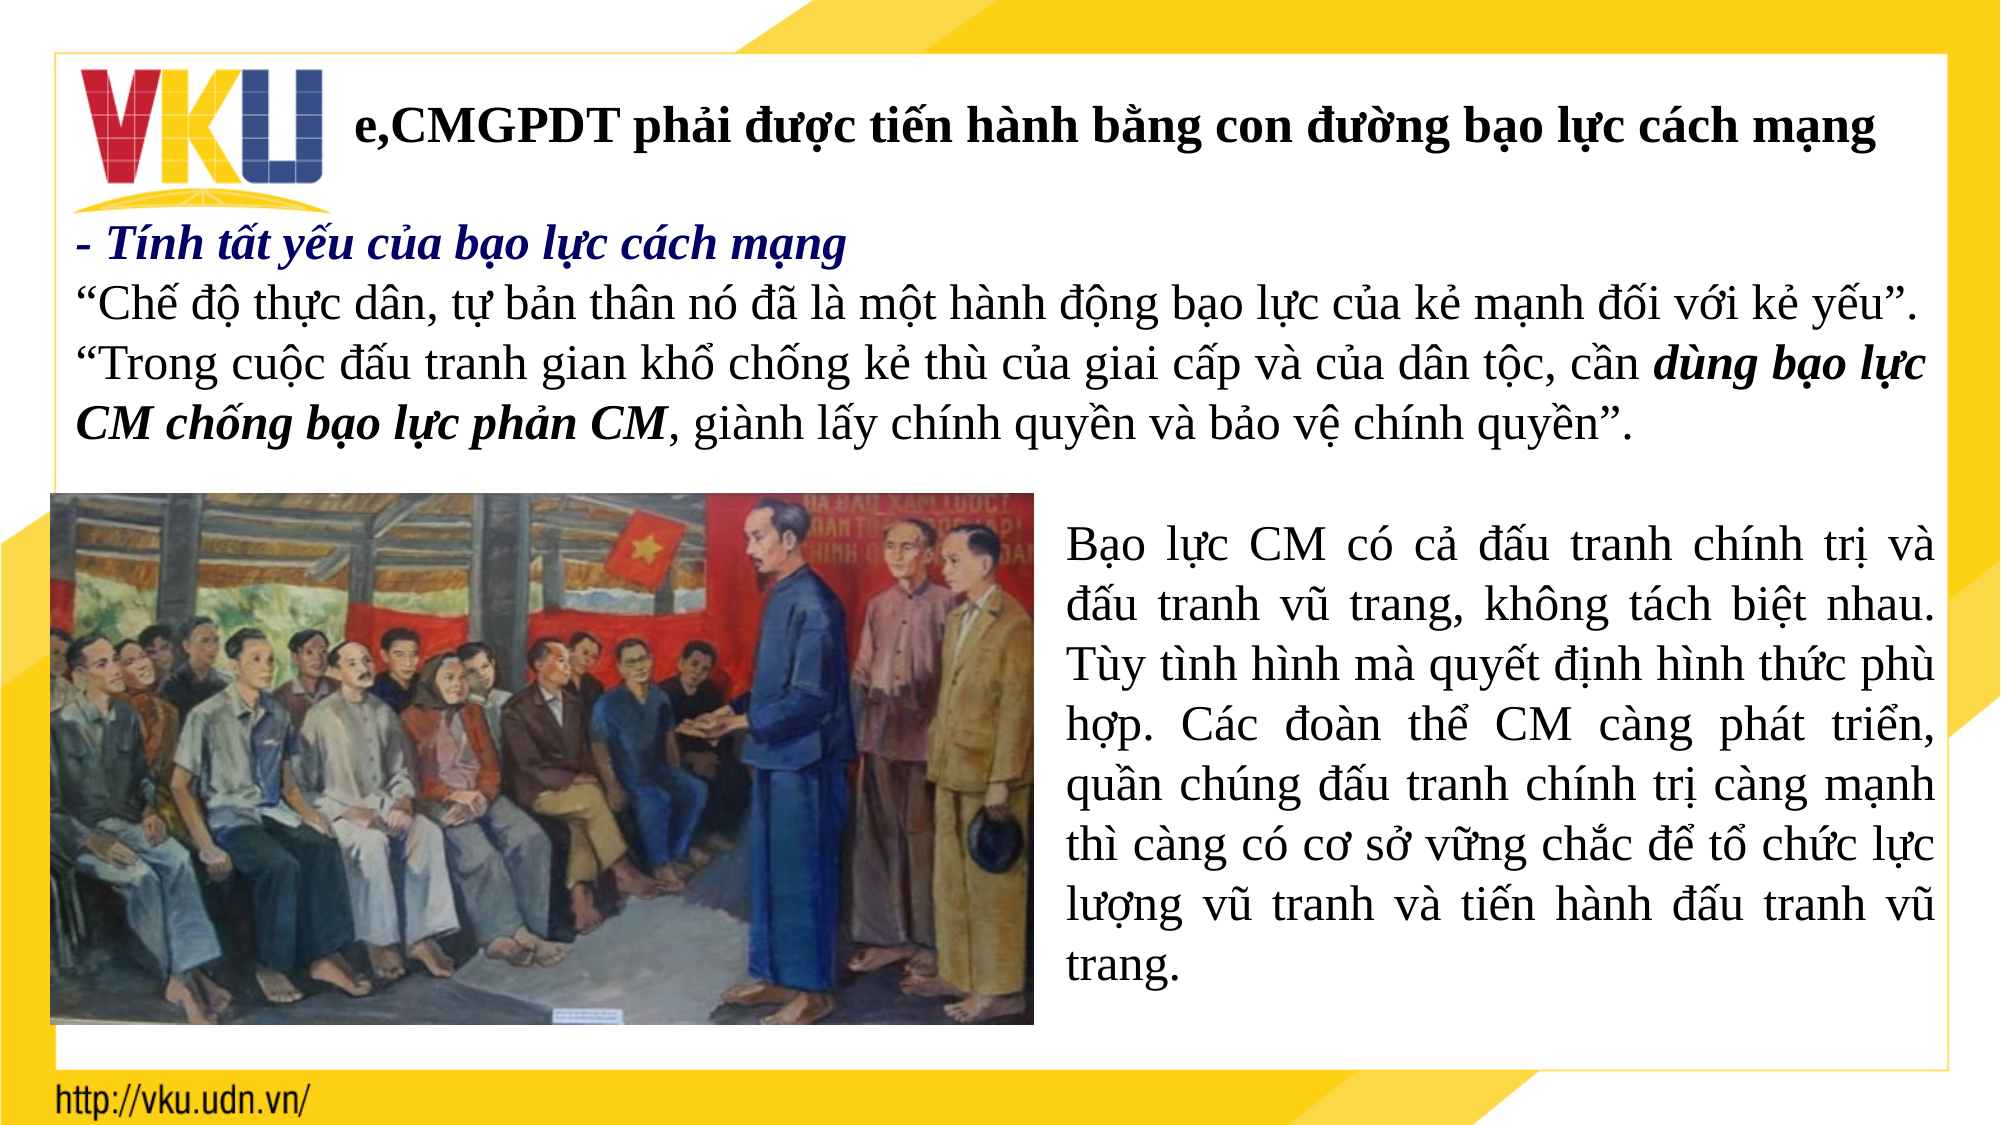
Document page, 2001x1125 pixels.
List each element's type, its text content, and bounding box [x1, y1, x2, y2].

text_box e,CMGPDT phải được tiến hành bằng con đường bạo lực cách mạng [339, 83, 1952, 161]
text_box Bạo lực CM có cả đấu tranh chính trị và đấu tranh vũ trang, không tách biệt nhau. Tùy tình hình mà quyết định hình thức phù hợp. Các đoàn thể CM càng phát triển, quần chúng đấu tranh chính trị càng mạnh thì càng có cơ sở vững chắc để tổ chức lực lượng vũ tranh và tiến hành đấu tranh vũ trang. [1051, 502, 1952, 998]
picture [0, 0, 2001, 1125]
text_box - Tính tất yếu của bạo lực cách mạng “Chế độ thực dân, tự bản thân nó đã là một hành động bạo lực của kẻ mạnh đối với kẻ yếu”. “Trong cuộc đấu tranh gian khổ chống kẻ thù của giai cấp và của dân tộc, cần dùng bạo lực CM chống bạo lực phản CM, giành lấy chính quyền và bảo vệ chính quyền”. [60, 202, 1942, 457]
